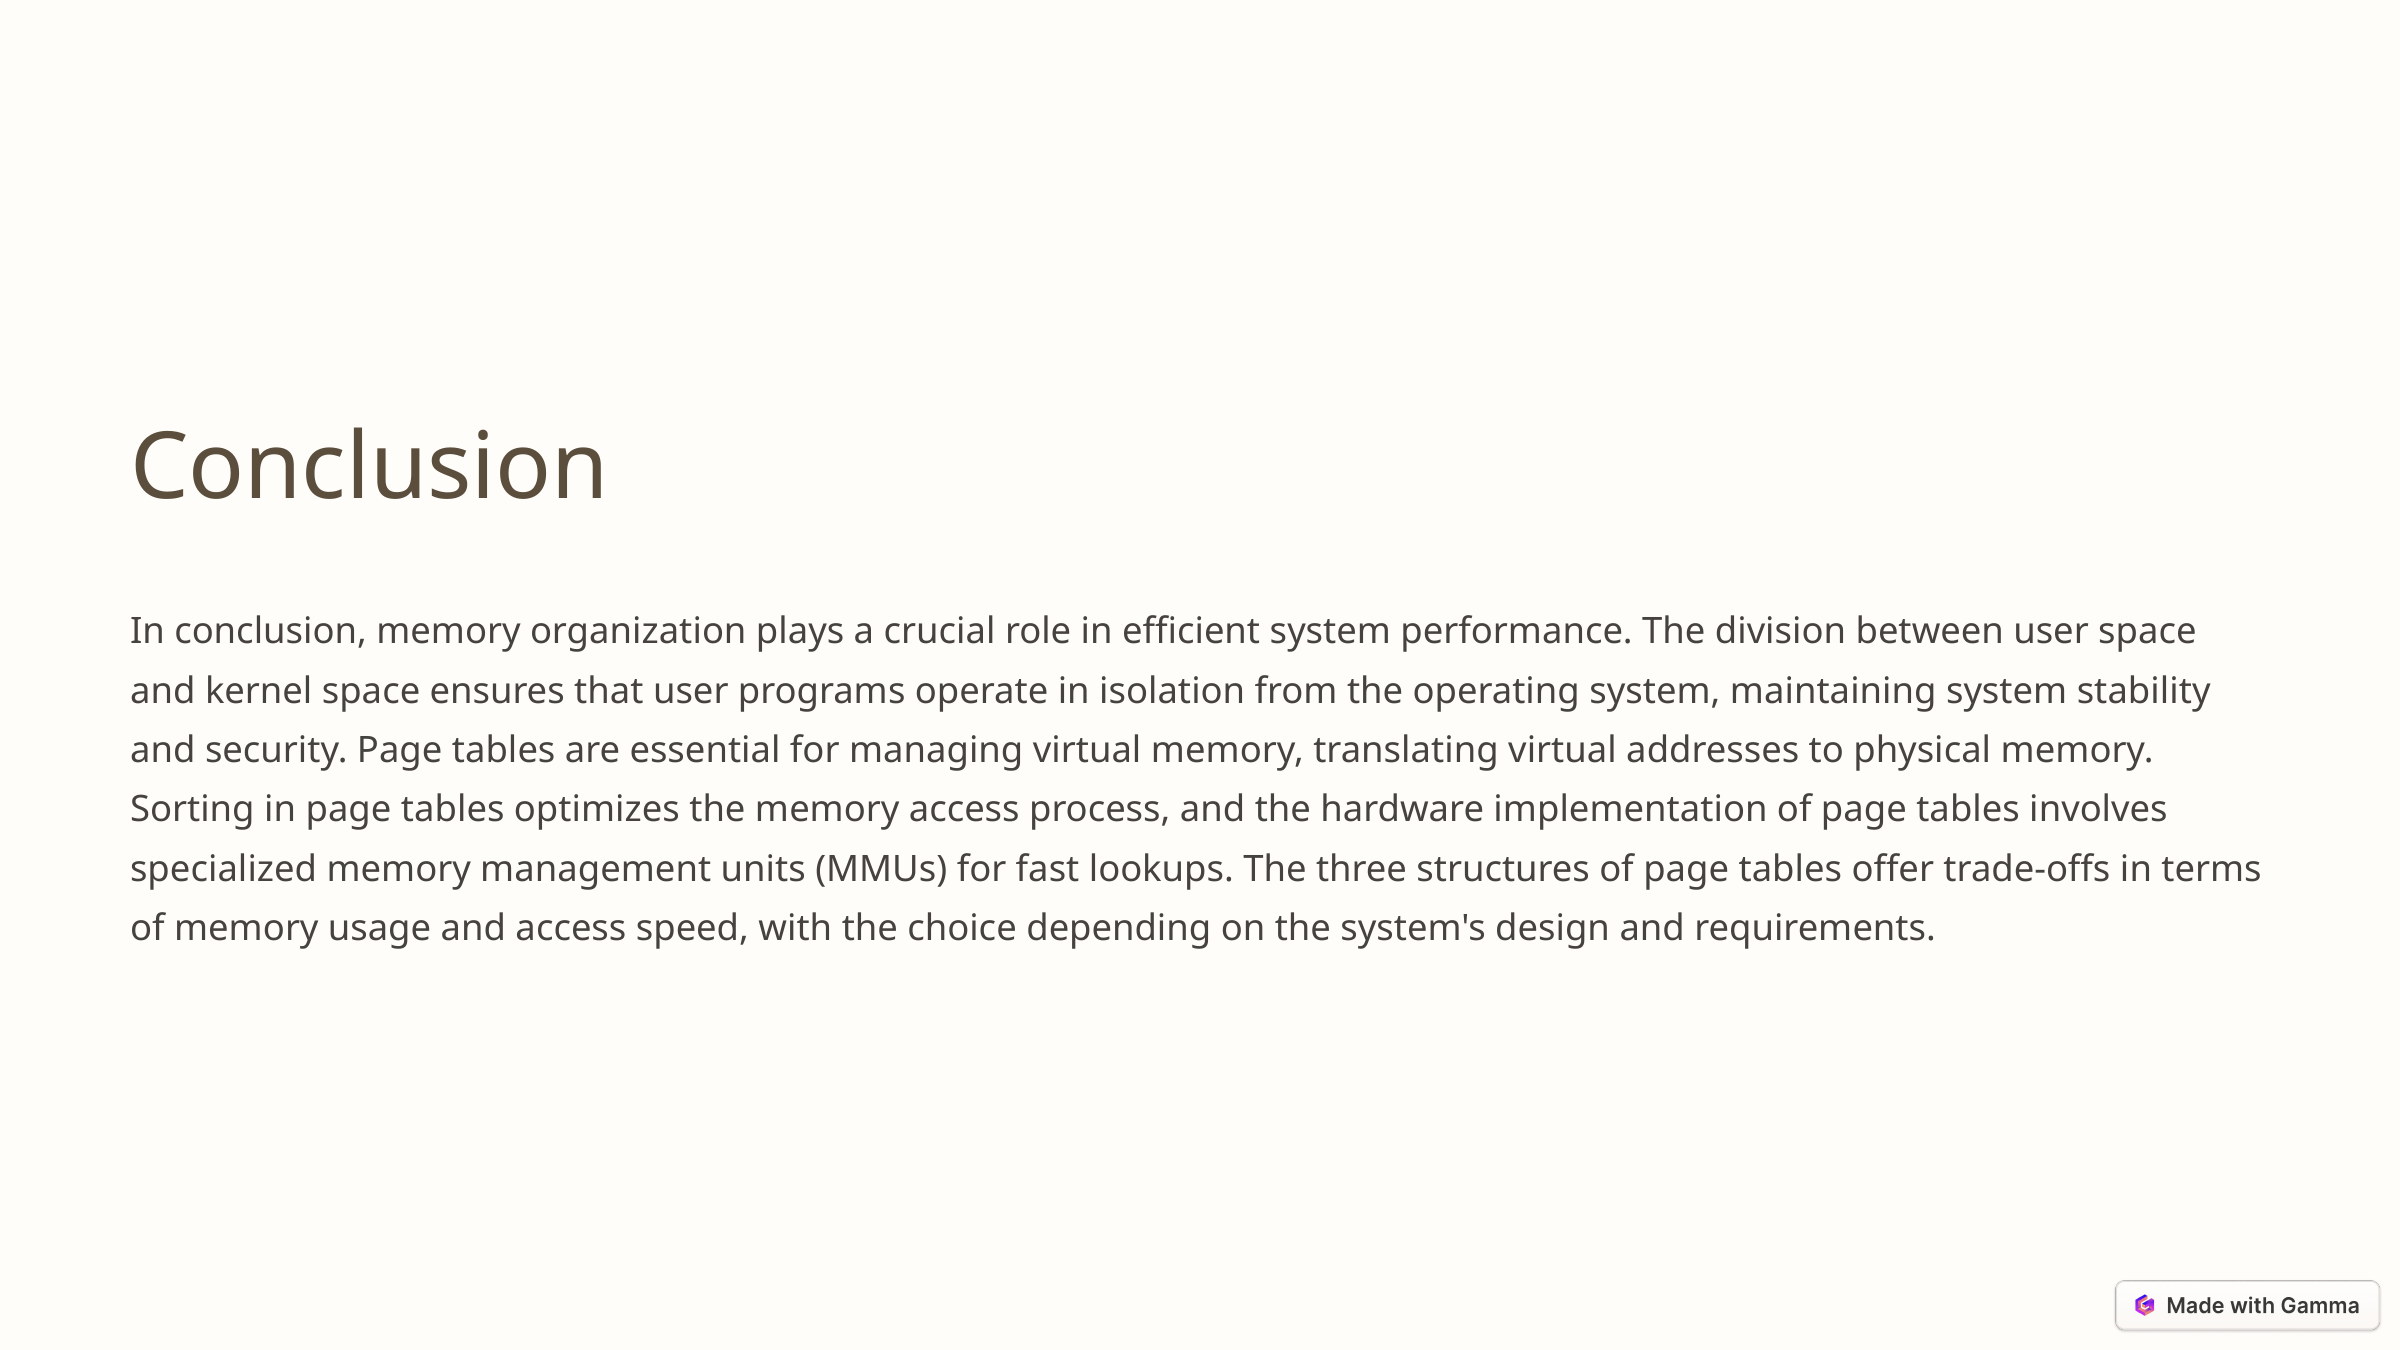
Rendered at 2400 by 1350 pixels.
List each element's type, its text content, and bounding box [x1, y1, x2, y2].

text_box In conclusion, memory organization plays a crucial role in efficient system performance. The division between user space and kernel space ensures that user programs operate in isolation from the operating system, maintaining system stability and security. Page tables are essential for managing virtual memory, translating virtual addresses to physical memory. Sorting in page tables optimizes the memory access process, and the hardware implementation of page tables involves specialized memory management units (MMUs) for fast lookups. The three structures of page tables offer trade-offs in terms of memory usage and access speed, with the choice depending on the system's design and requirements. [130, 591, 2270, 949]
text_box Conclusion [130, 401, 1061, 518]
picture [2106, 1271, 2389, 1339]
